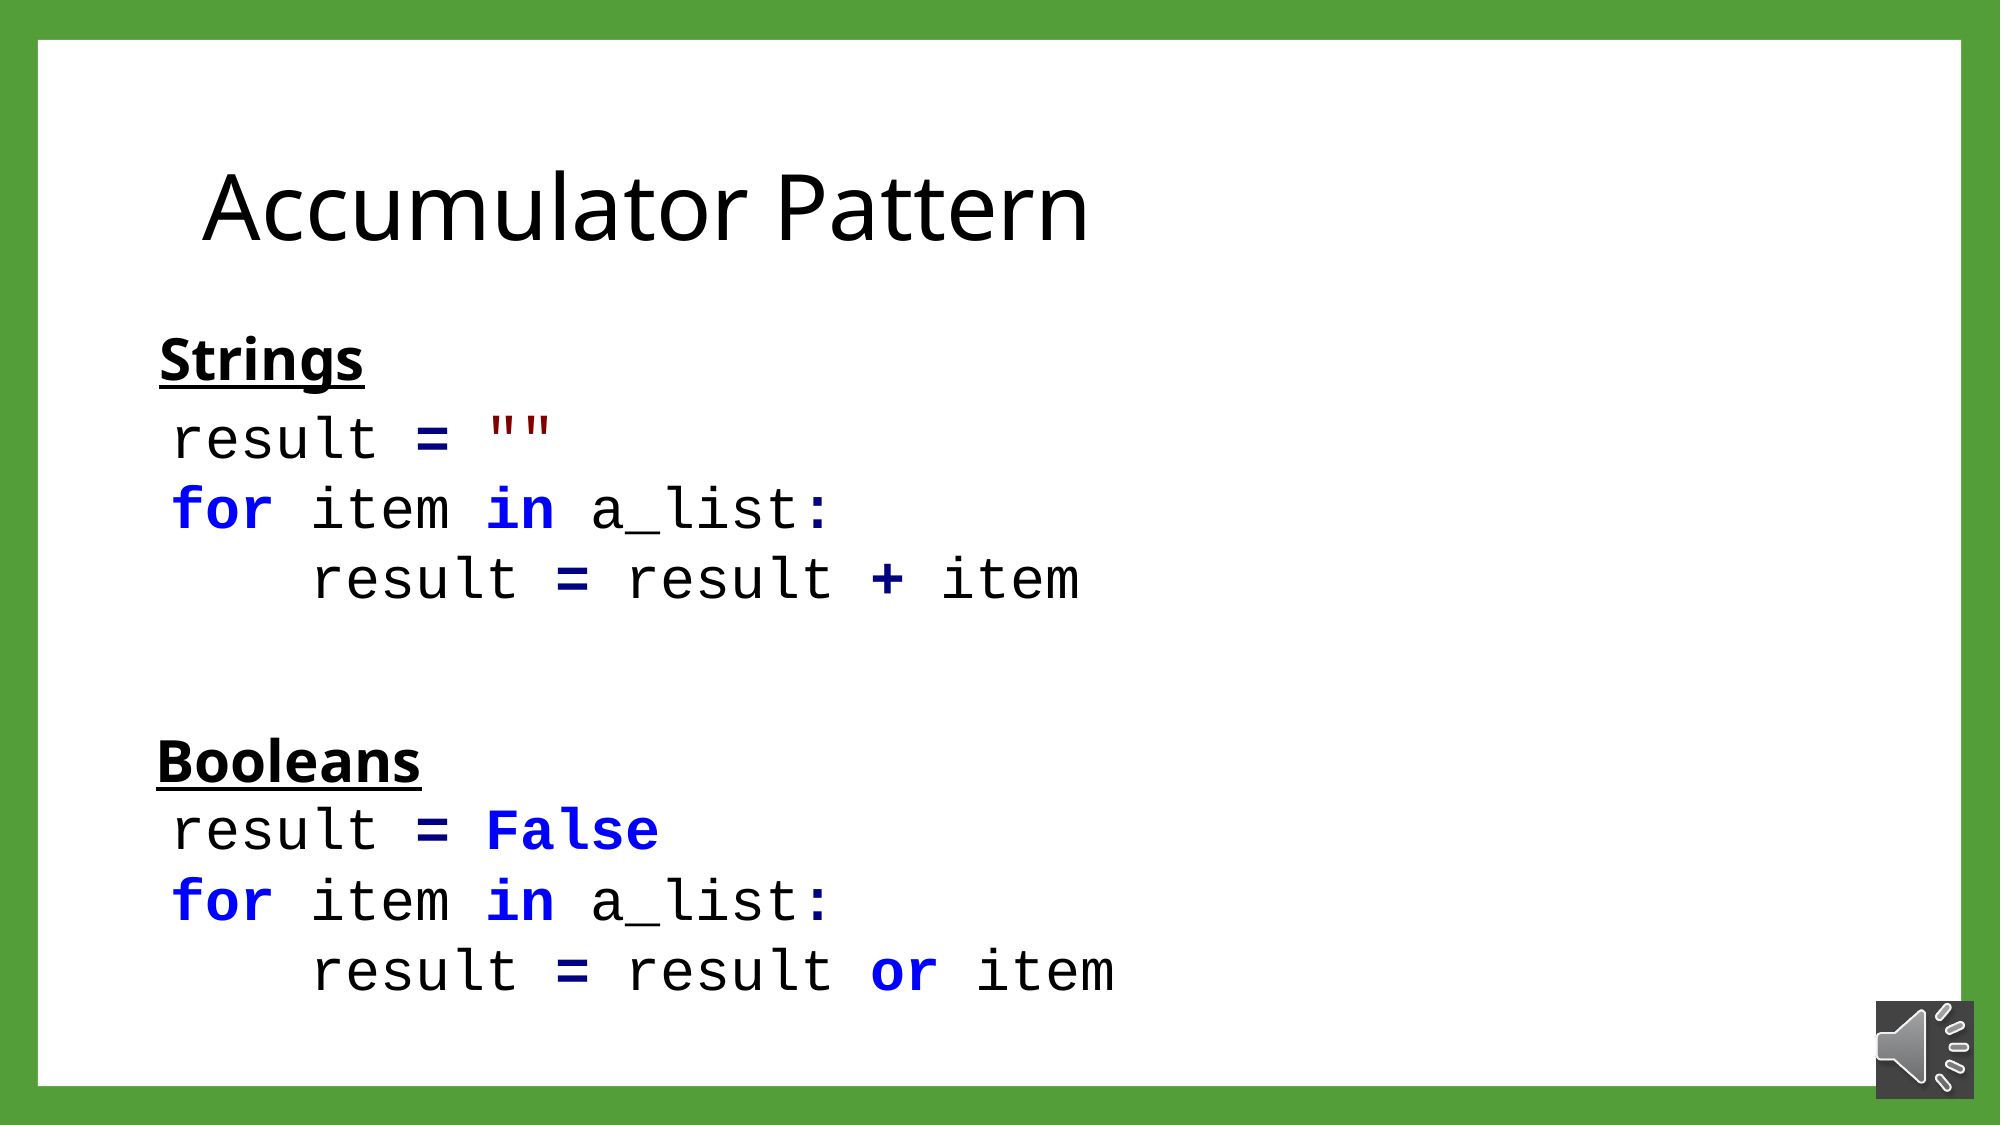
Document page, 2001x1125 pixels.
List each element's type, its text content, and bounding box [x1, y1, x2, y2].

text_box result = "" for item in a_list: result = result + item [156, 393, 1173, 618]
picture [1874, 999, 1976, 1101]
title Accumulator Pattern [187, 99, 1808, 323]
text_box Strings [144, 314, 380, 400]
text_box Booleans [140, 716, 437, 802]
text_box result = False for item in a_list: result = result or item [156, 784, 1173, 1010]
